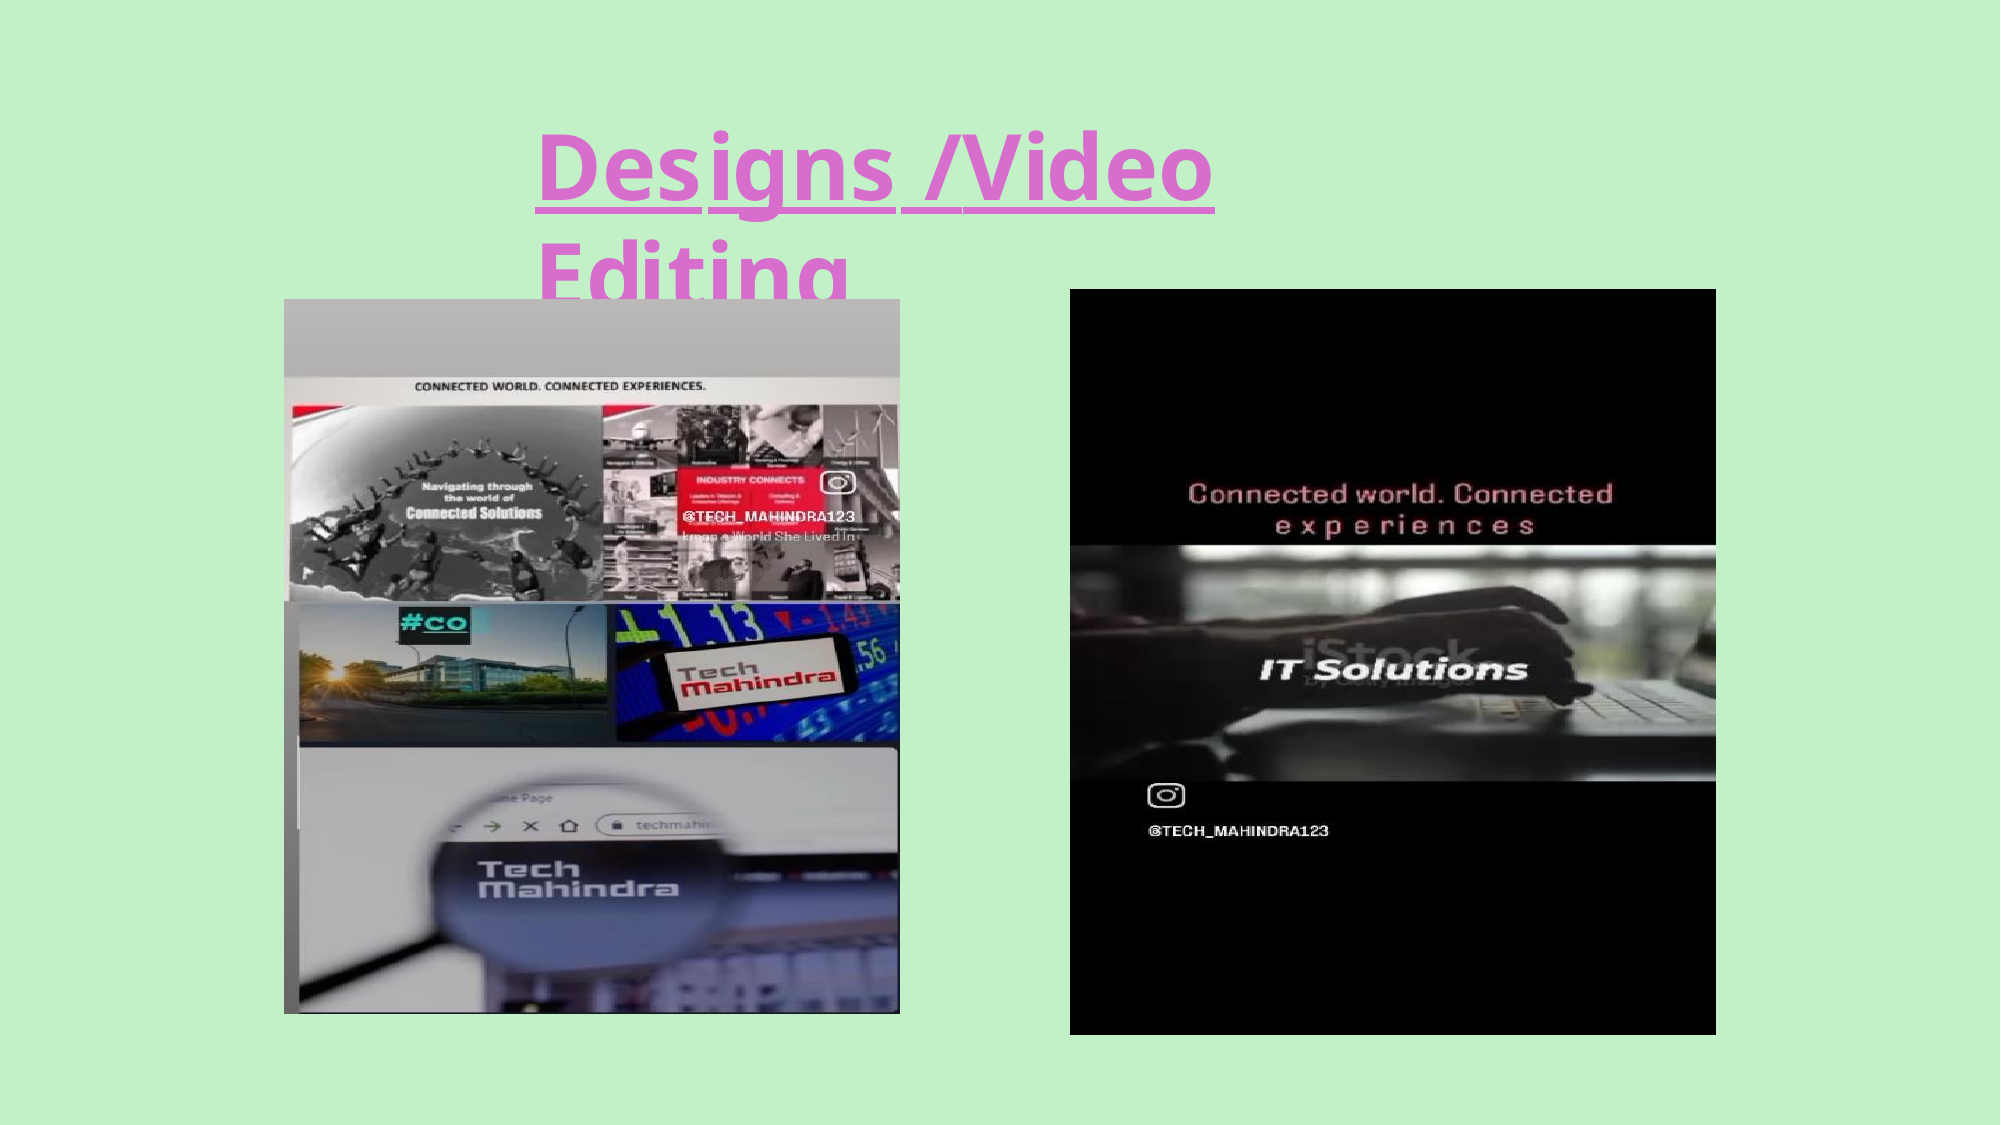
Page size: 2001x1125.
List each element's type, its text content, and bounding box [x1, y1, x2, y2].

picture [284, 299, 901, 1015]
title Designs /Video Editing [532, 105, 1410, 329]
picture [1070, 288, 1716, 1035]
